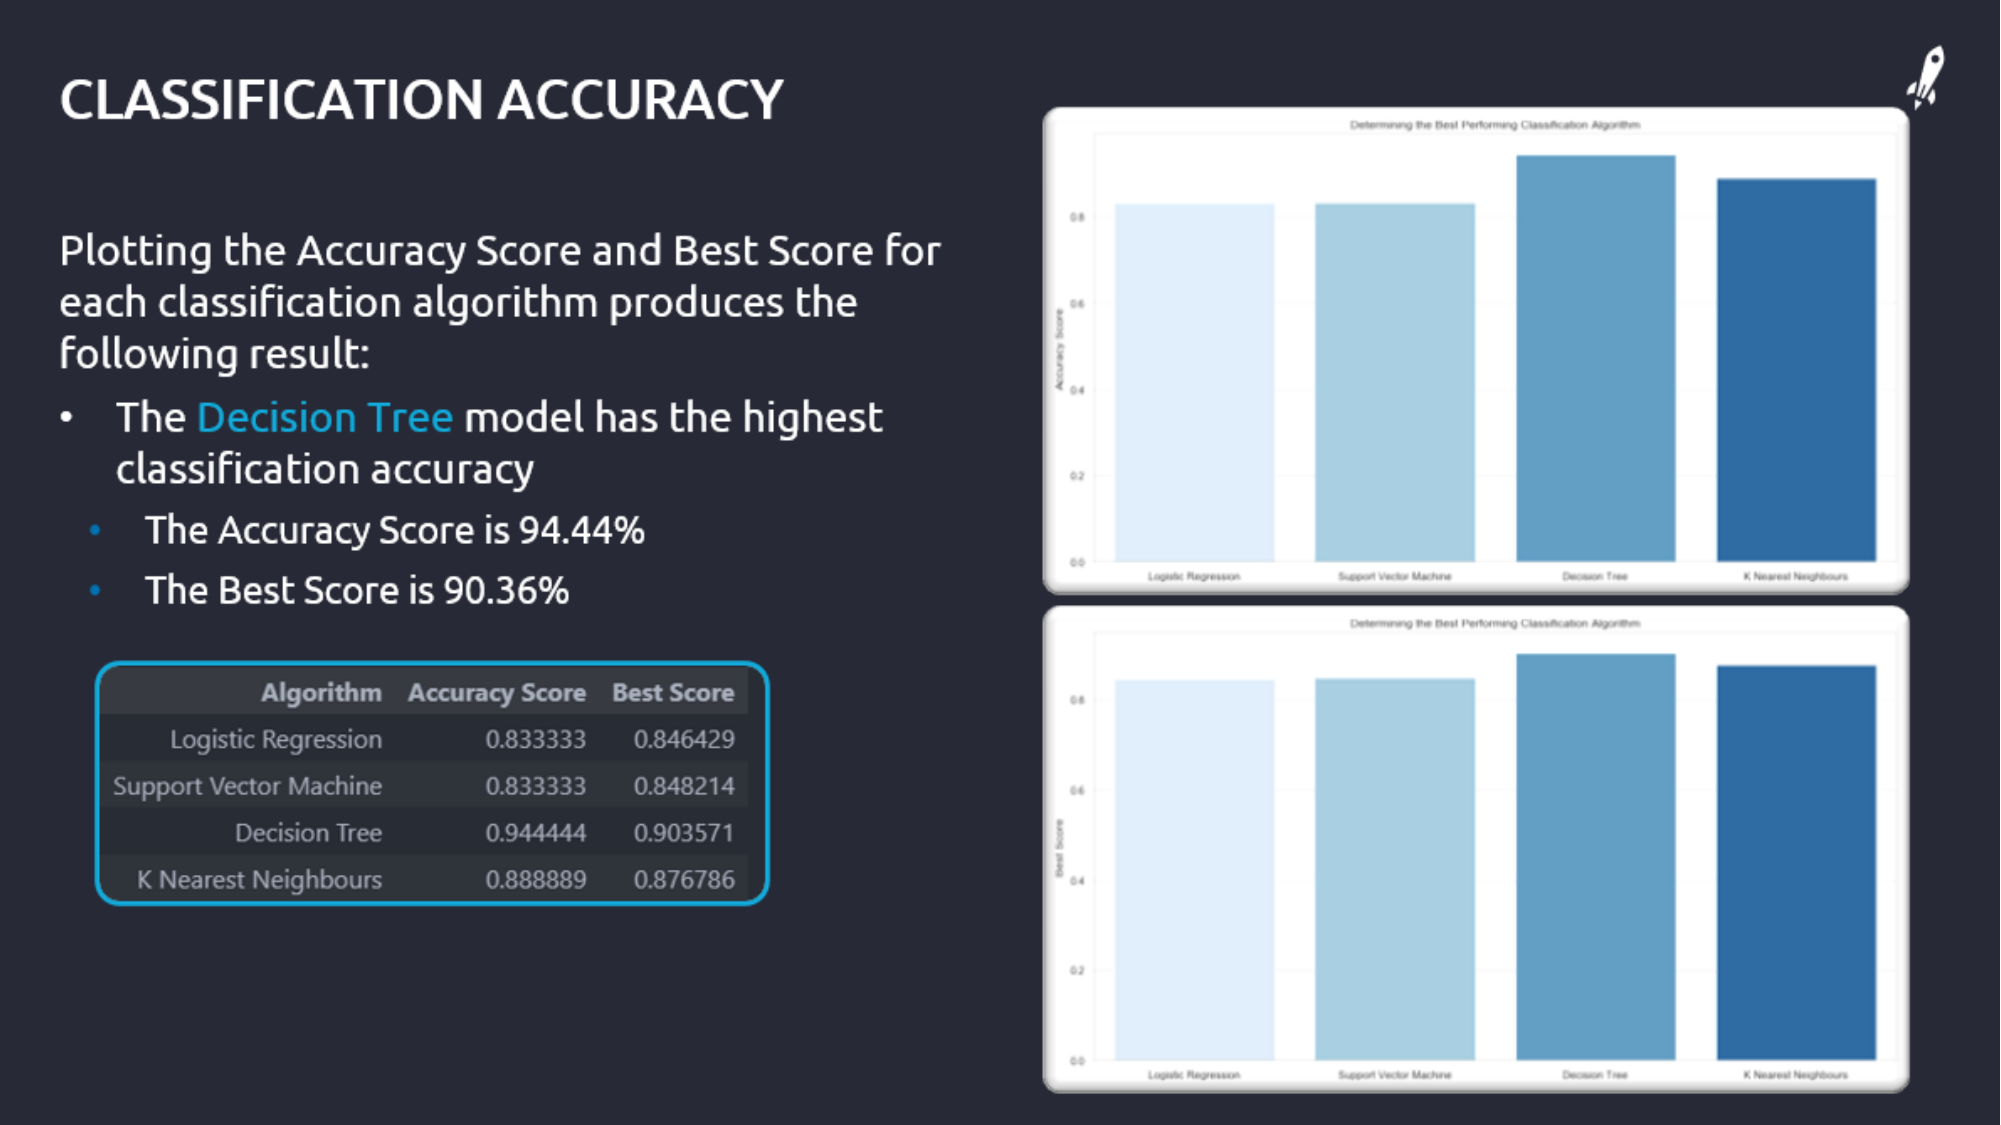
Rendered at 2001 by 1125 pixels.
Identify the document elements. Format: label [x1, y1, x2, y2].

list [0, 0, 2000, 1125]
